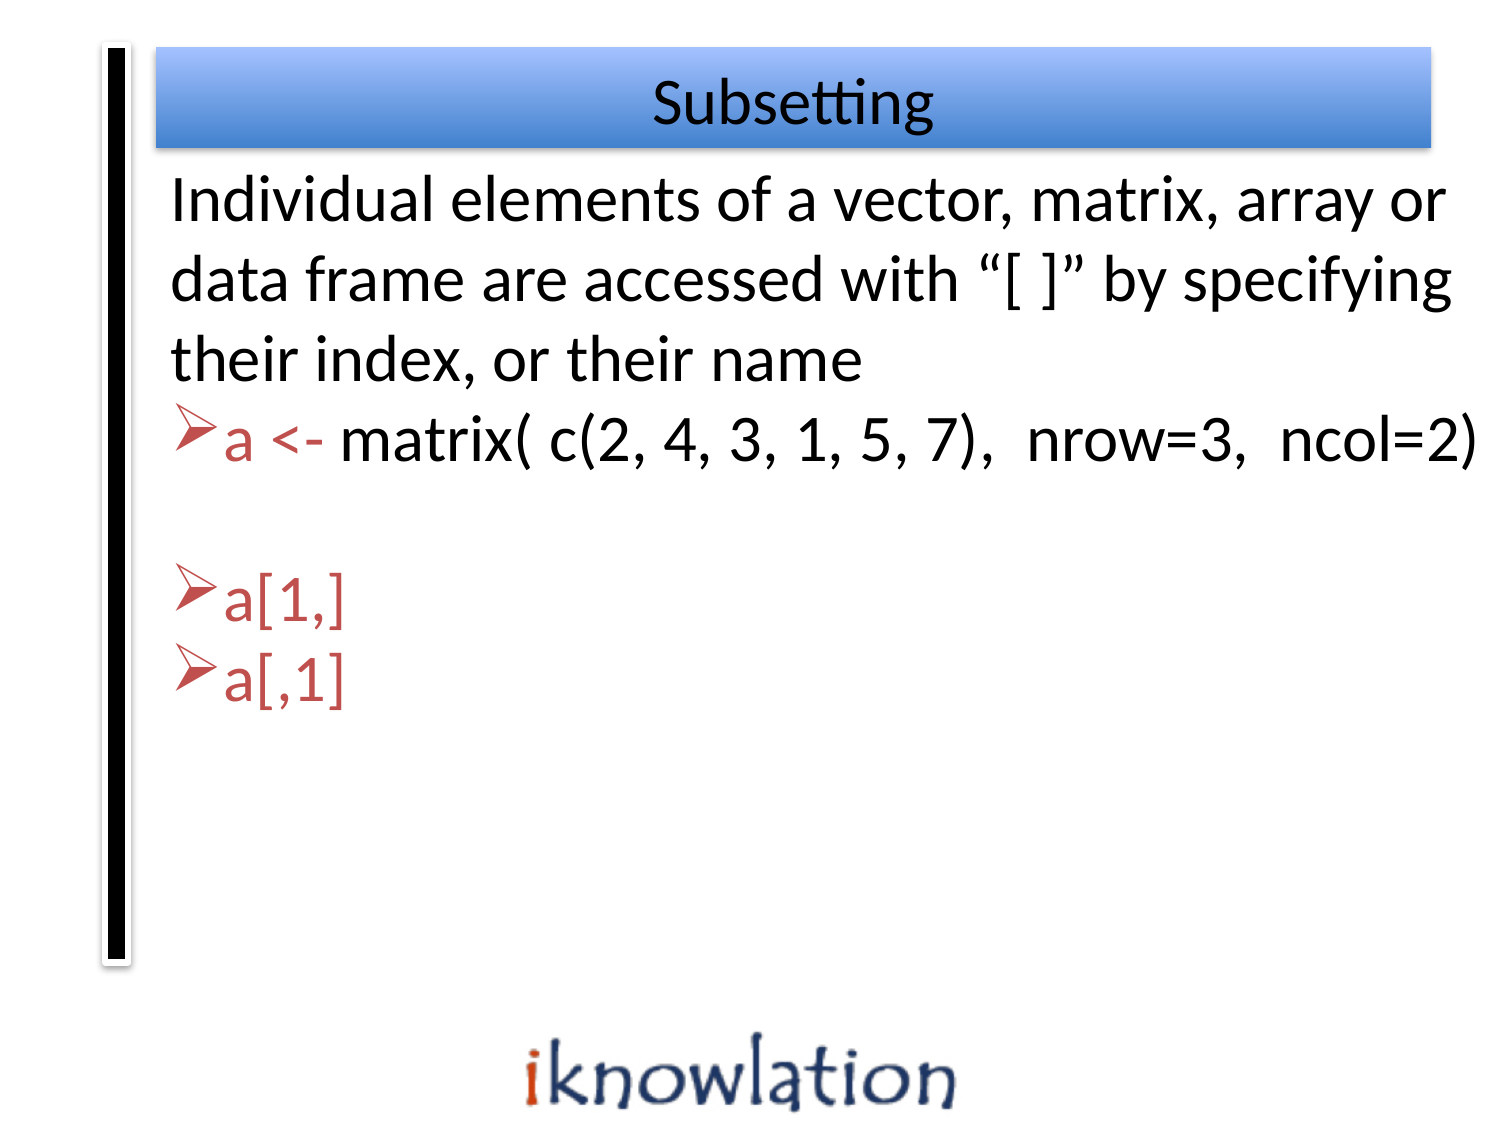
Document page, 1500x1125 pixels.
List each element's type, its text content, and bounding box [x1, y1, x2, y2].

text_box Subsetting [156, 47, 1432, 148]
text_box Individual elements of a vector, matrix, array or data frame are accessed with “[ ]” by specifying their index, or their name a <- matrix( c(2, 4, 3, 1, 5, 7), nrow=3, ncol=2) a[1,] a[,1] [156, 147, 1500, 768]
picture [465, 1028, 1011, 1125]
